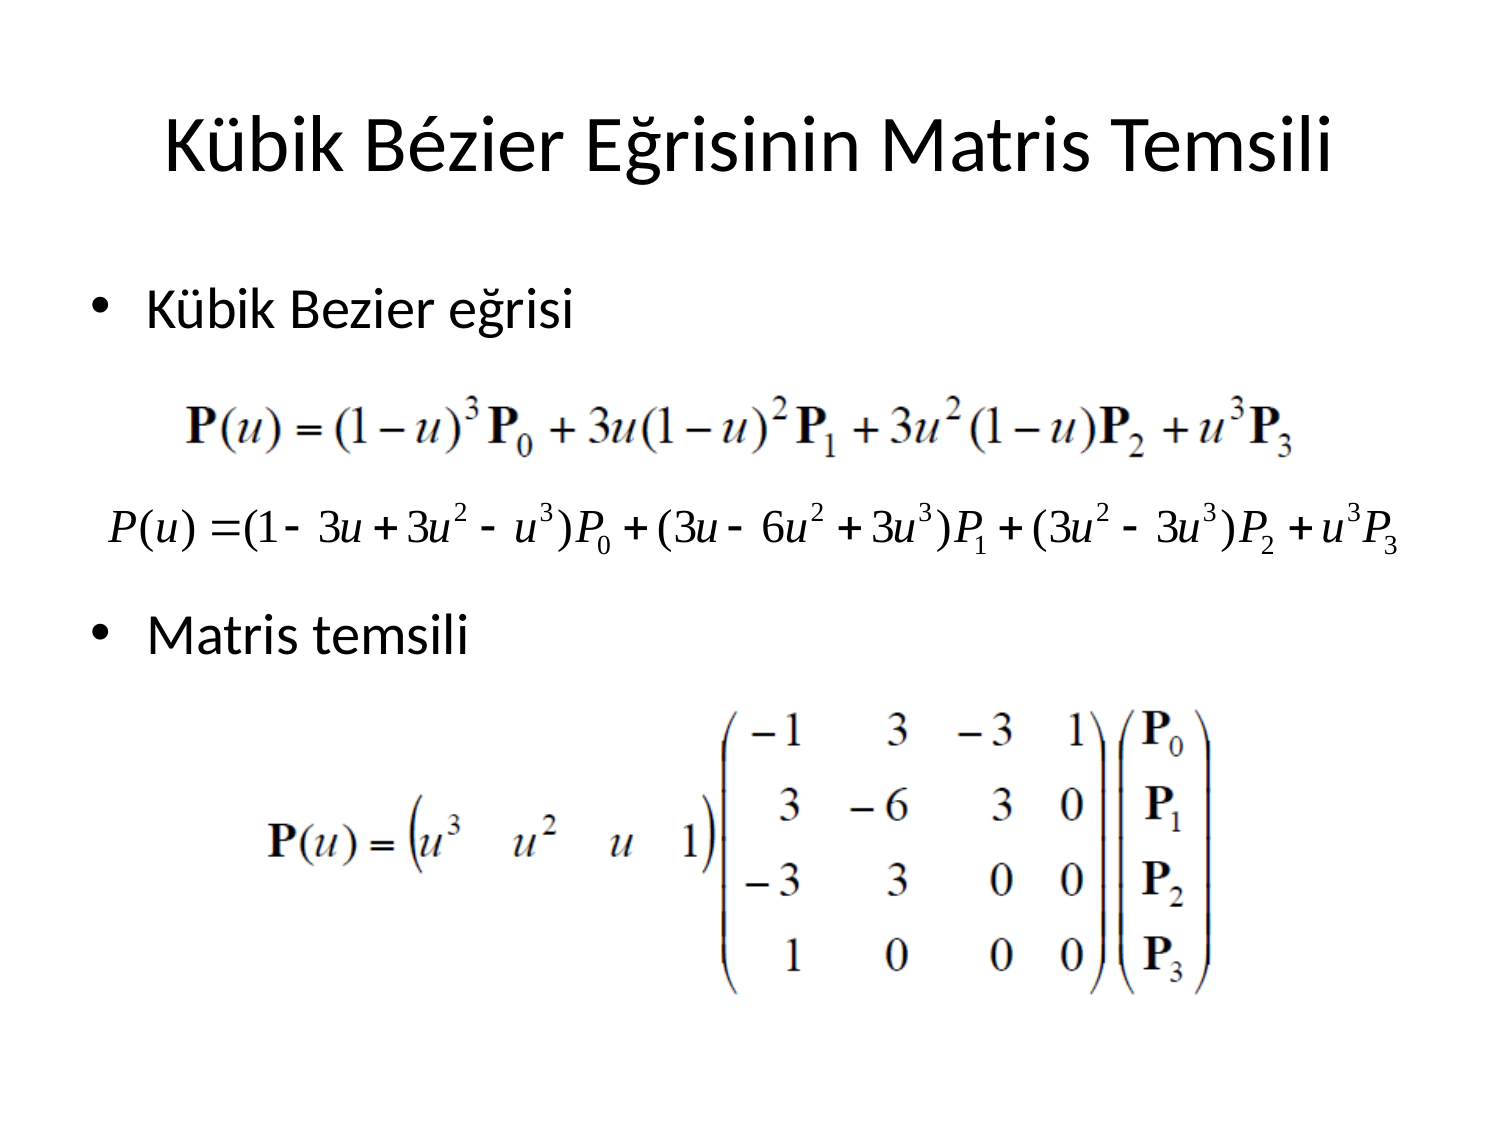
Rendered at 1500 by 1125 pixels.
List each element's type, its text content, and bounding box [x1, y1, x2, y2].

picture [179, 385, 1327, 474]
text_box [99, 491, 1408, 567]
title Kübik Bézier Eğrisinin Matris Temsili [75, 45, 1425, 233]
list Kübik Bezier eğrisi Matris temsili [75, 262, 1436, 965]
picture [267, 680, 1228, 1027]
